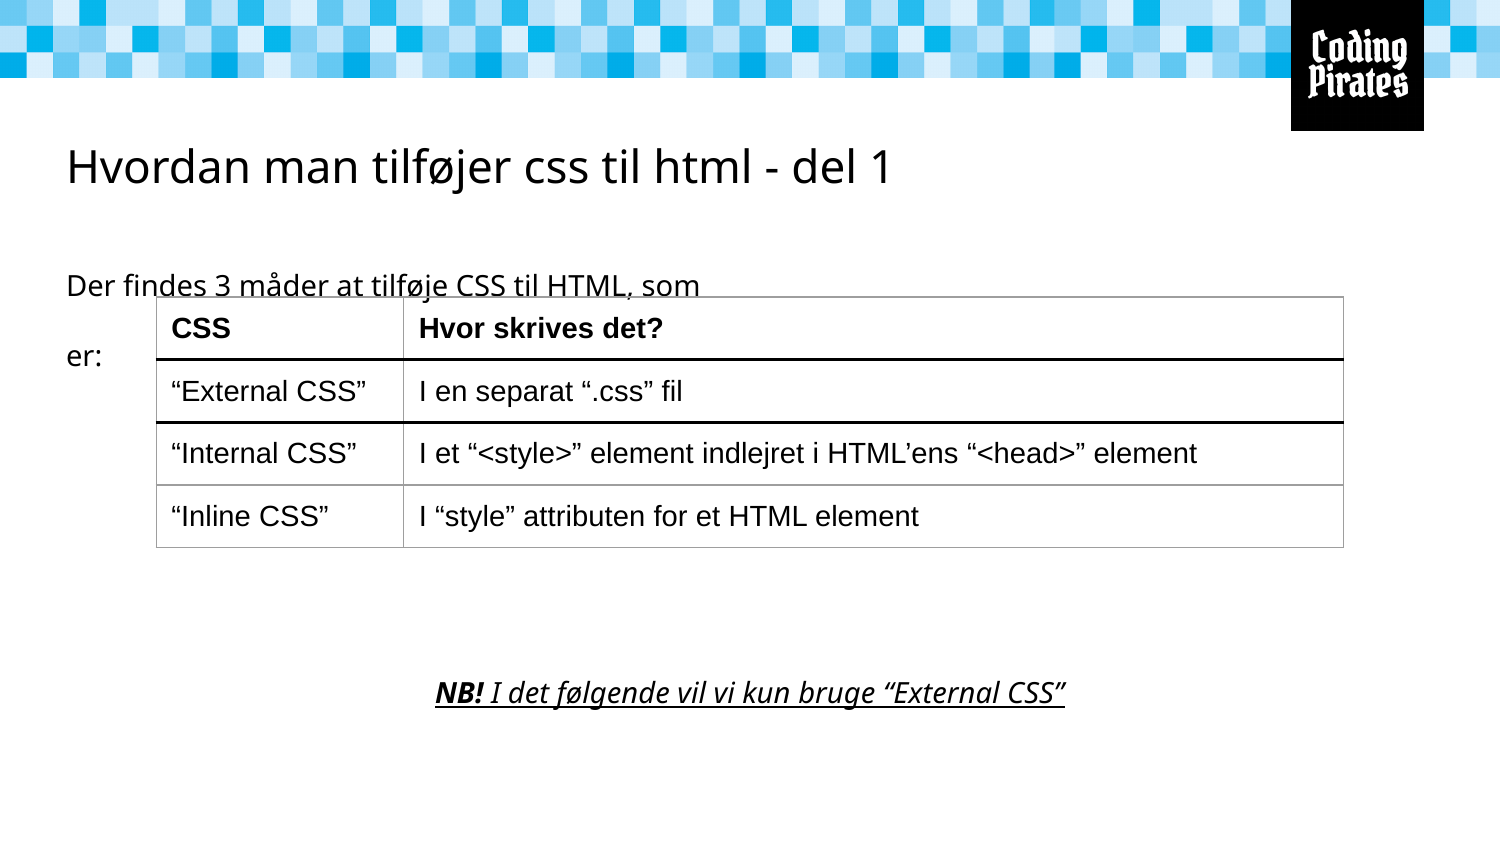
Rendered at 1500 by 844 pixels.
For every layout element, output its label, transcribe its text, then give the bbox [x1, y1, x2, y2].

list Der findes 3 måder at tilføje CSS til HTML, som er: [51, 216, 737, 304]
table_cell “Inline CSS” [157, 486, 403, 547]
picture [0, 0, 1500, 131]
table_header Hvor skrives det? [404, 298, 1343, 358]
table_cell I et “<style>” element indlejret i HTML’ens “<head>” element [404, 424, 1343, 484]
table_cell I “style” attributen for et HTML element [404, 486, 1343, 547]
title Hvordan man tilføjer css til html - del 1 [51, 123, 1223, 217]
table_cell I en separat “.css” fil [404, 361, 1343, 421]
text_box NB! I det følgende vil vi kun bruge “External CSS” [402, 659, 1098, 752]
table_cell “Internal CSS” [157, 424, 403, 484]
table_header CSS [157, 298, 403, 358]
table_cell “External CSS” [157, 361, 403, 421]
